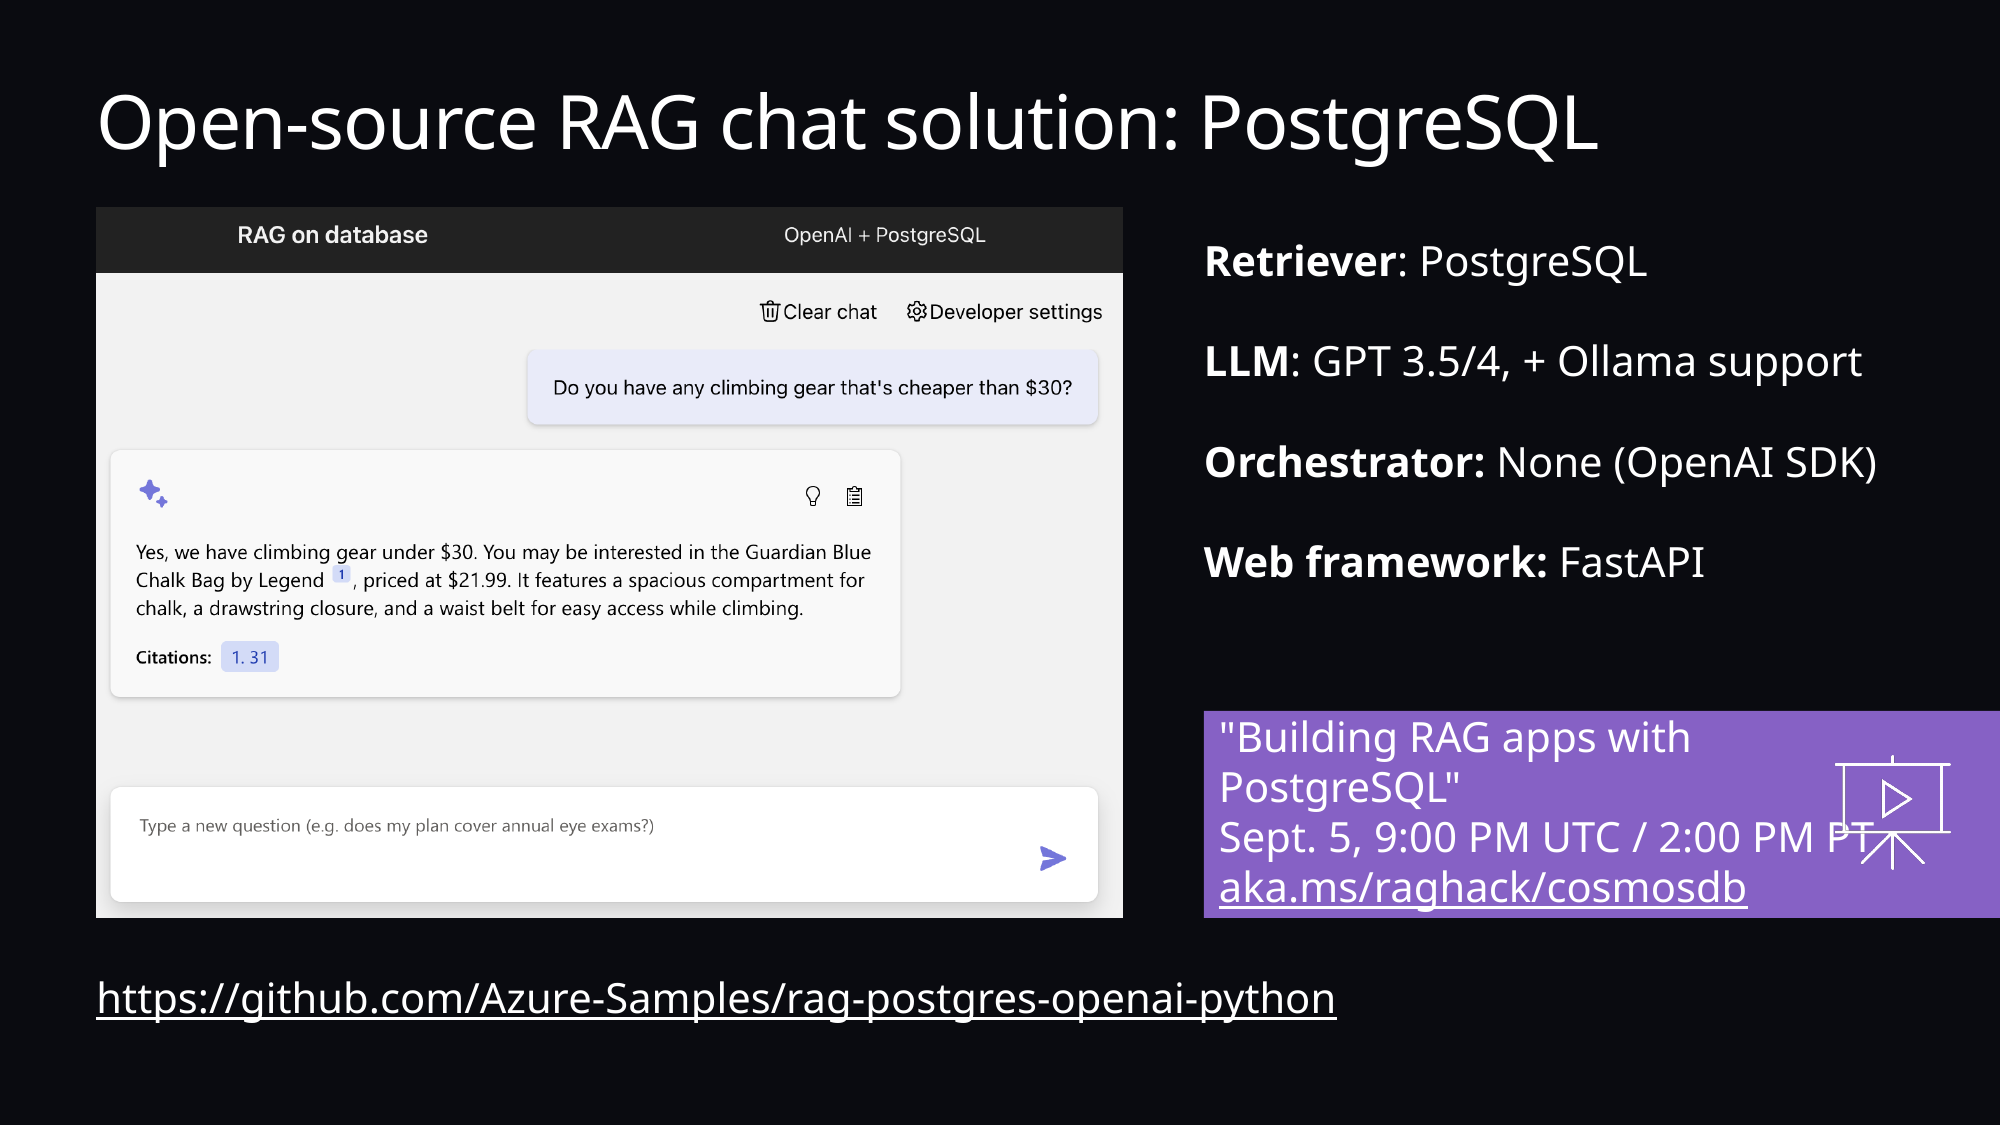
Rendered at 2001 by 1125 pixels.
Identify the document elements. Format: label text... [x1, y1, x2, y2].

text_box "Building RAG apps with PostgreSQL" Sept. 5, 9:00 PM UTC / 2:00 PM PT aka.ms/raghack/cosmosdb [1203, 710, 2000, 918]
picture [96, 207, 1123, 918]
picture [1817, 736, 1968, 887]
text_box https://github.com/Azure-Samples/rag-postgres-openai-python [96, 971, 1794, 1029]
title Open-source RAG chat solution: PostgreSQL [96, 75, 1904, 166]
text_box Retriever: PostgreSQL LLM: GPT 3.5/4, + Ollama support Orchestrator: None (OpenAI SDK) Web framework: FastAPI [1203, 235, 2000, 636]
